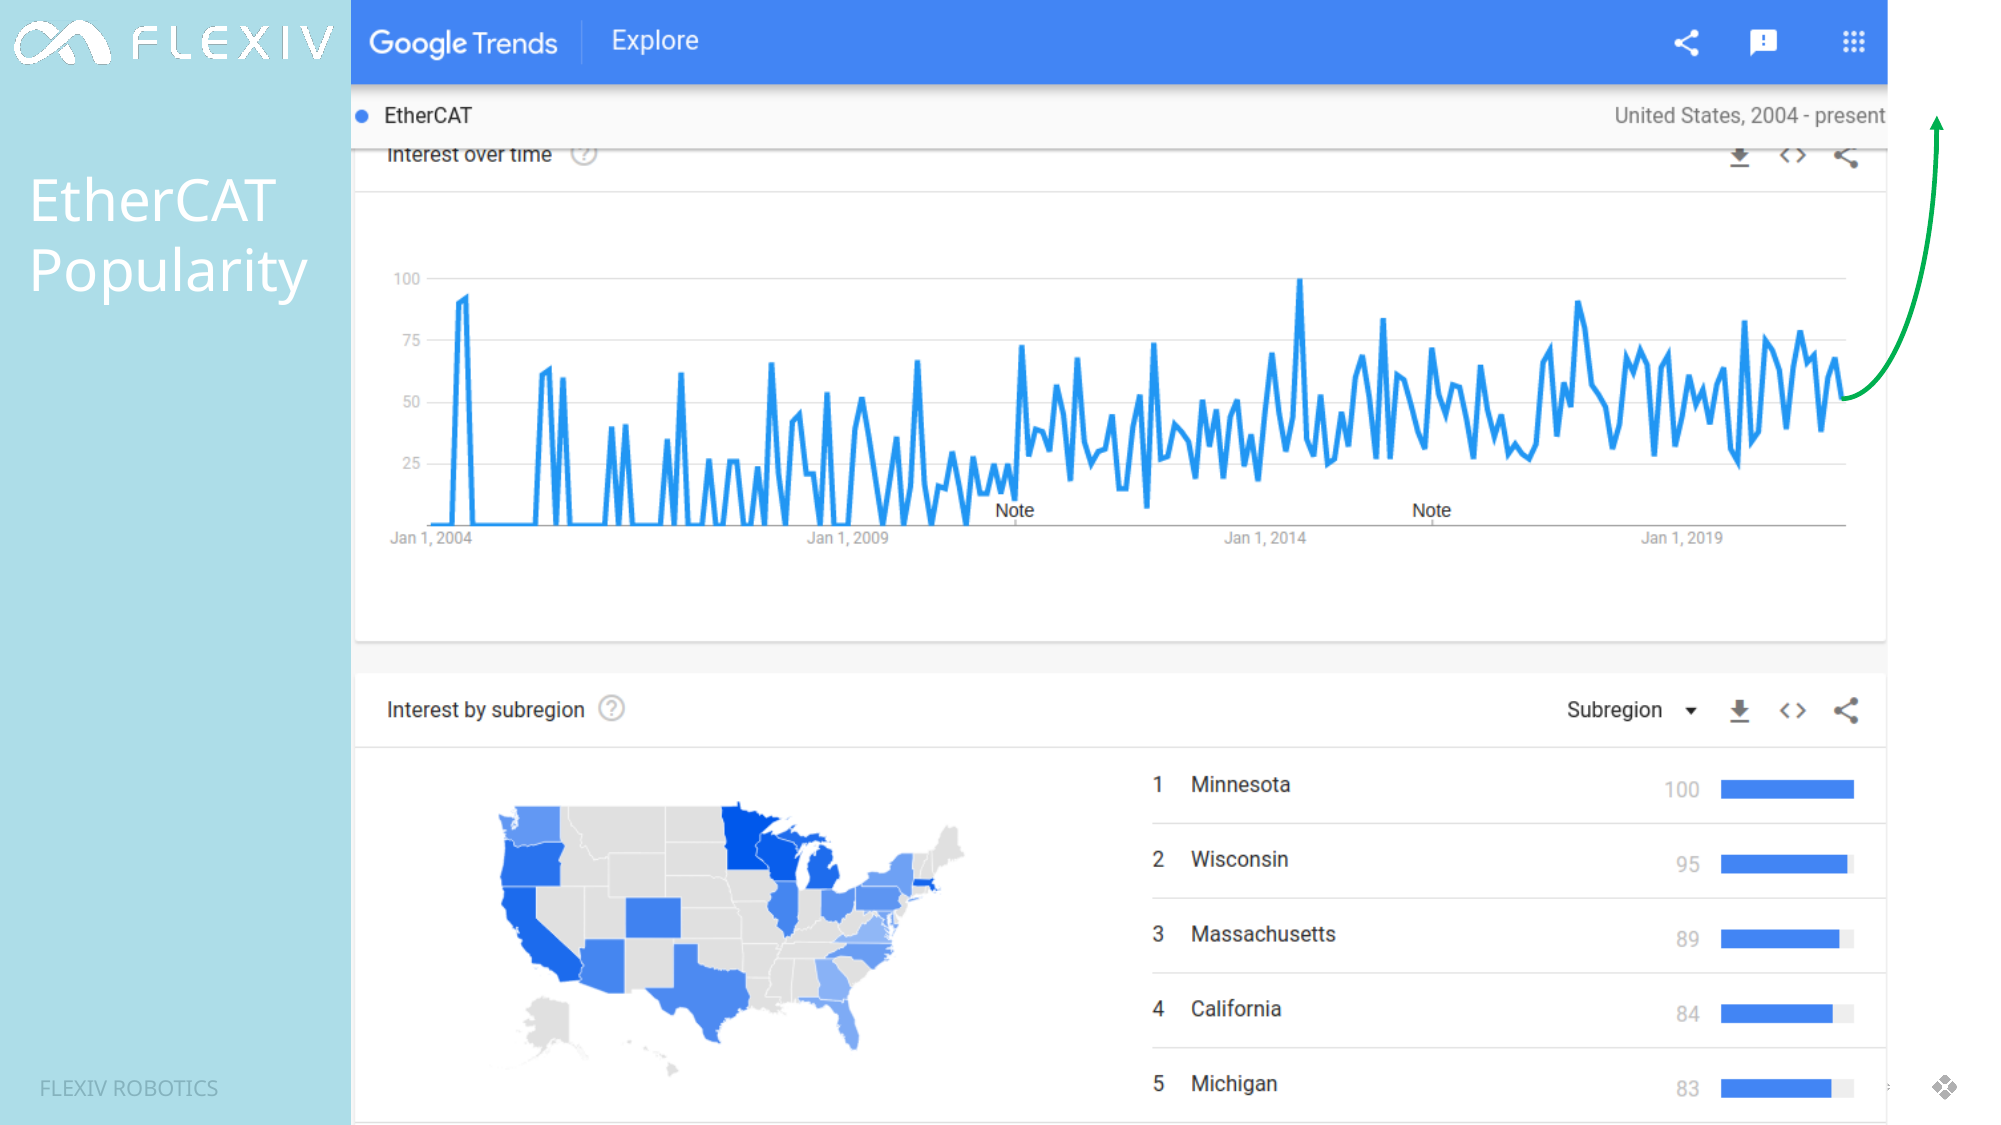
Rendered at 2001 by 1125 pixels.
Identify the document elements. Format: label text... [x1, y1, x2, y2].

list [350, 0, 1888, 1125]
text_box EtherCAT Popularity [13, 155, 350, 311]
picture [14, 20, 334, 65]
text_box [0, 0, 350, 1125]
text_box [1888, 124, 1937, 365]
